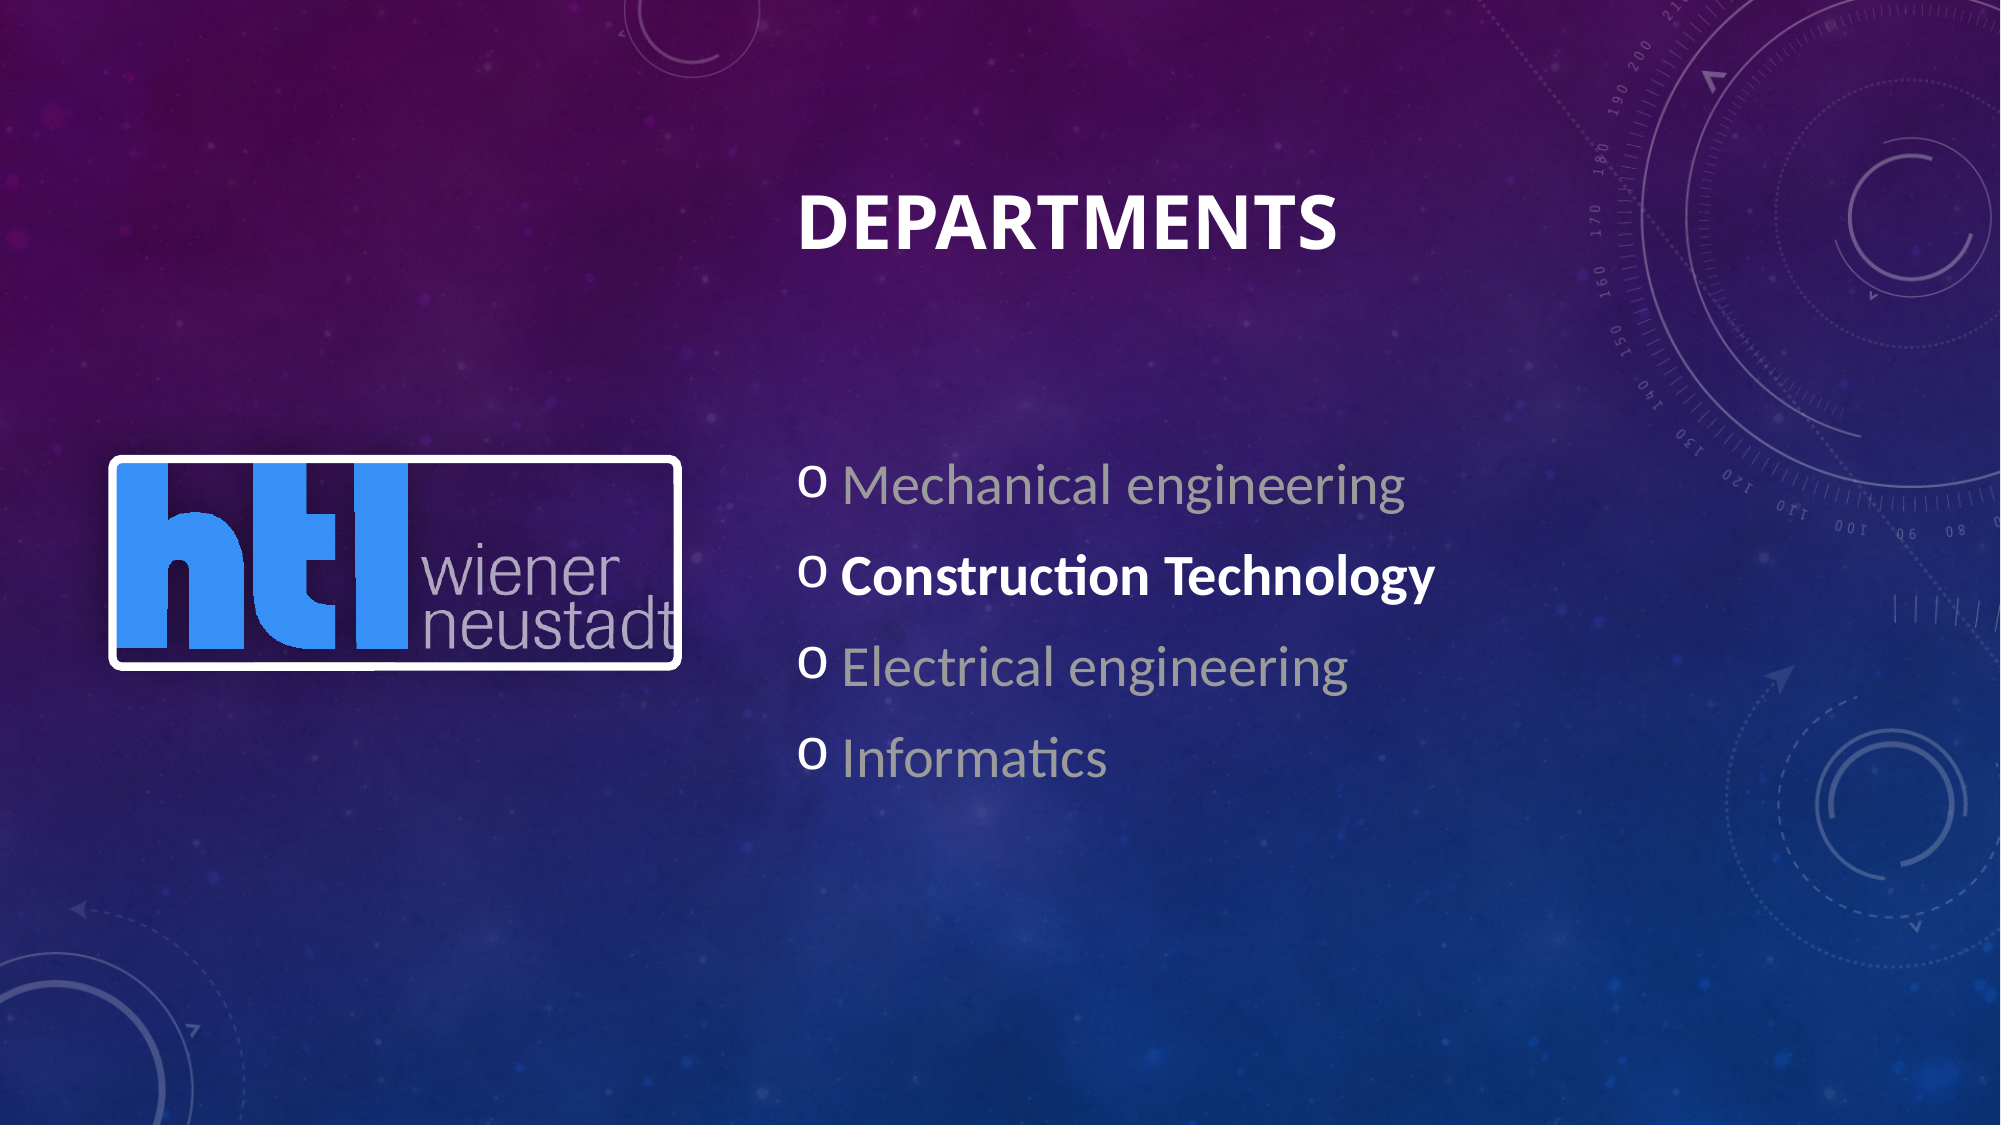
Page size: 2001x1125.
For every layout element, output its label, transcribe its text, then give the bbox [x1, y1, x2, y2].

title Departments [779, 99, 1811, 339]
picture [0, 0, 2001, 1125]
list Mechanical engineering Construction Technology Electrical engineering Informatics [779, 351, 1811, 950]
